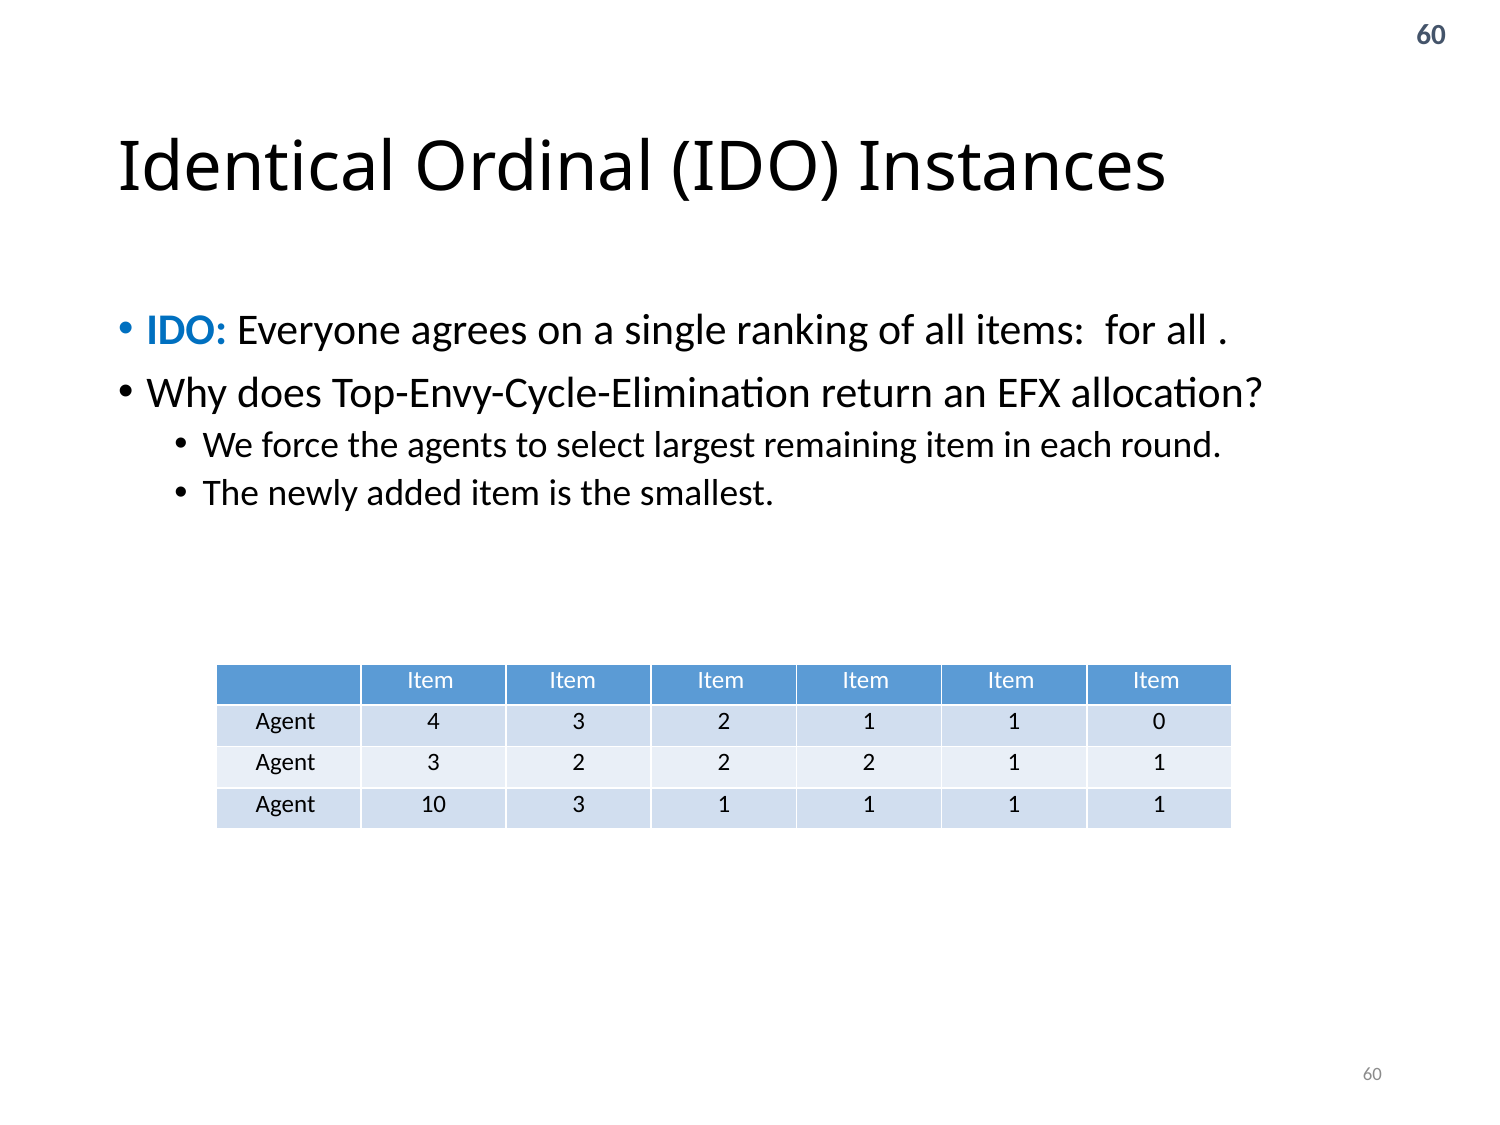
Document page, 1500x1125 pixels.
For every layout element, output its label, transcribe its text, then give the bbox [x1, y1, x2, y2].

slide_number 60 [1059, 1042, 1397, 1103]
title Identical Ordinal (IDO) Instances [103, 59, 1397, 278]
